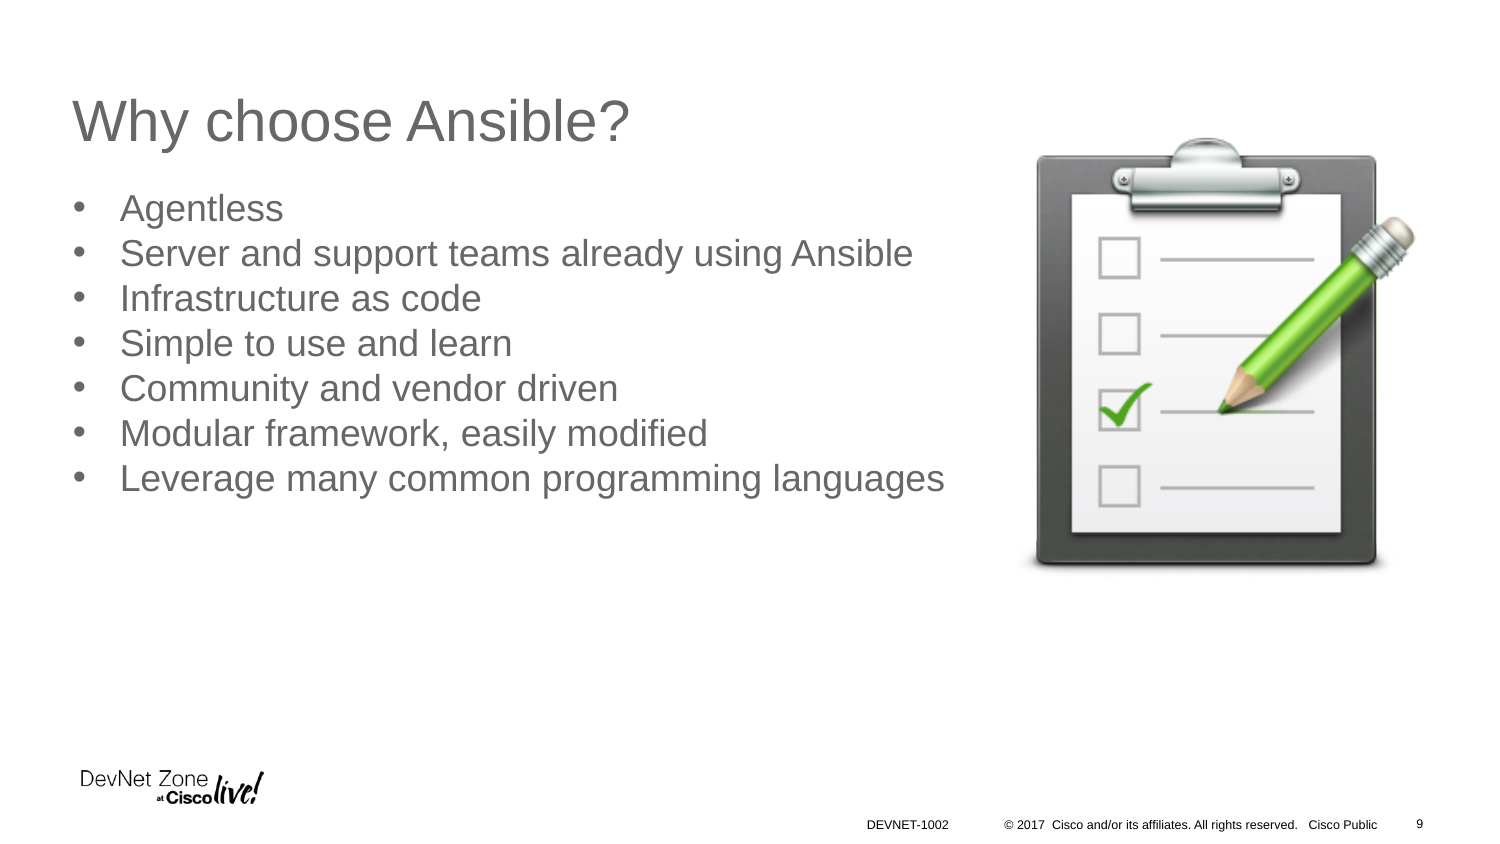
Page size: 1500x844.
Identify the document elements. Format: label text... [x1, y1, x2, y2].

title Why choose Ansible? [57, 35, 1455, 162]
slide_number 9 [1379, 801, 1439, 844]
list Agentless Server and support teams already using Ansible Infrastructure as code Simple to use and learn Community and vendor driven Modular framework, easily modified Leverage many common programming languages [57, 176, 1455, 735]
picture [981, 130, 1435, 584]
footer DEVNET-1002 [856, 811, 975, 838]
picture [81, 770, 264, 804]
